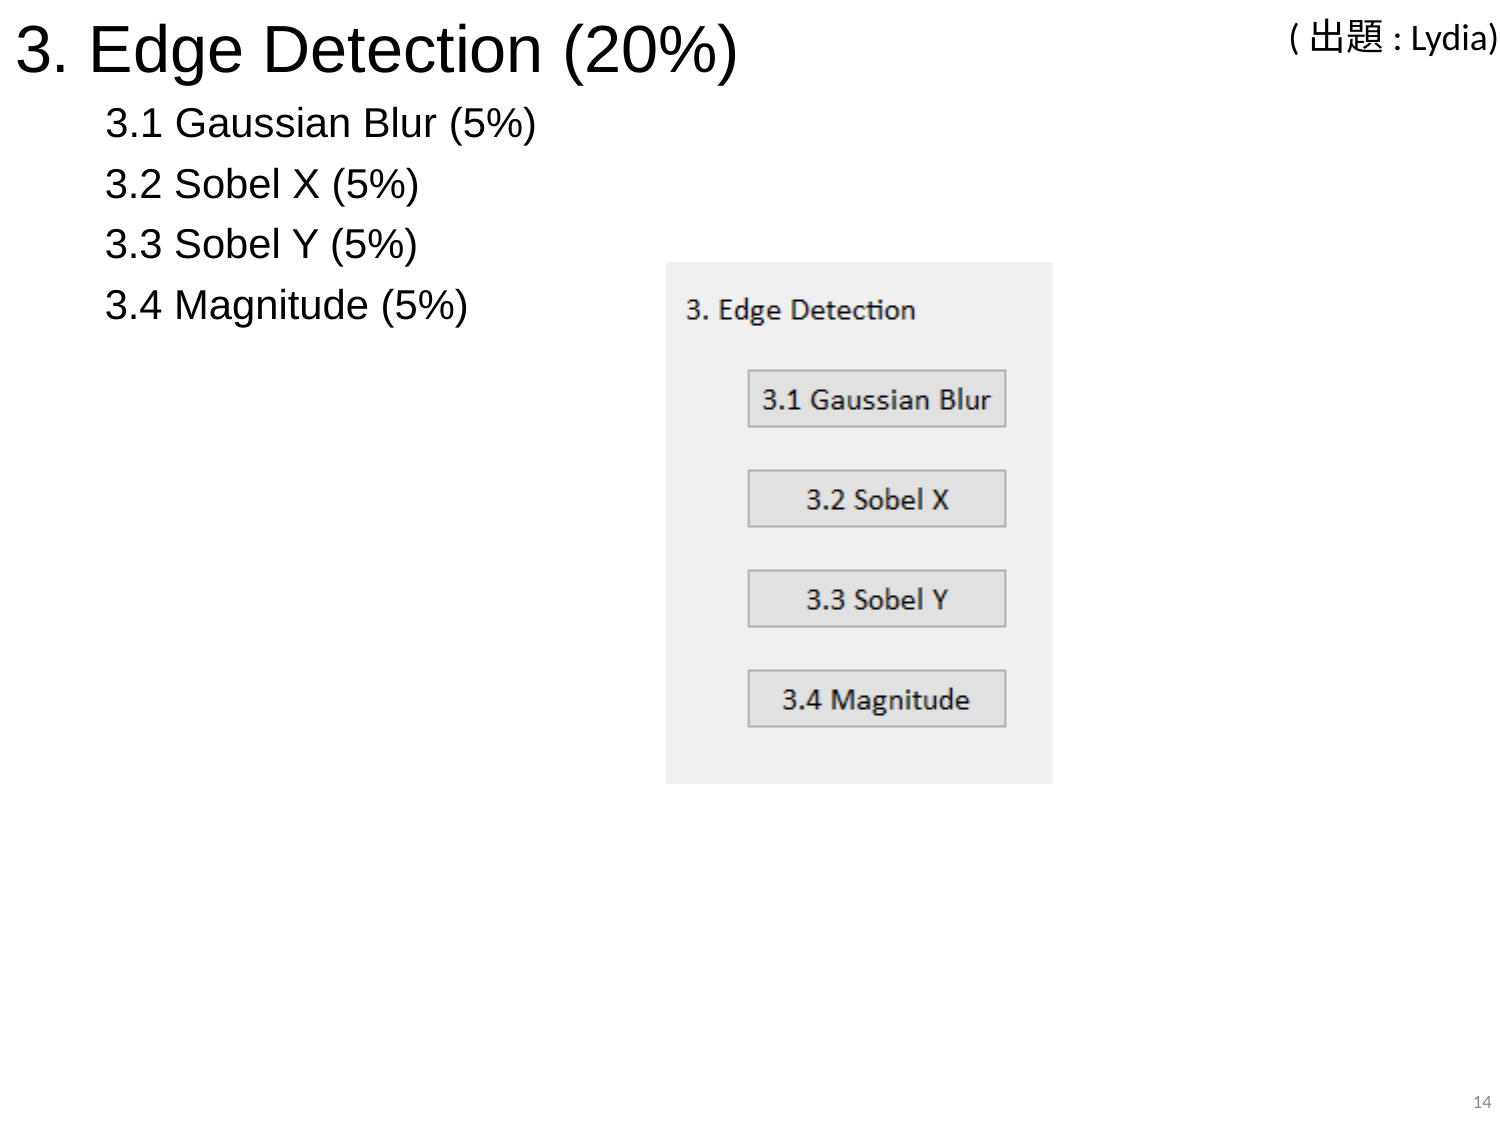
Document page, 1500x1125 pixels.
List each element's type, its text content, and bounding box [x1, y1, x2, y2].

slide_number 14 [1165, 1078, 1500, 1124]
list 3.1 Gaussian Blur (5%) 3.2 Sobel X (5%) 3.3 Sobel Y (5%) 3.4 Magnitude (5%) [57, 88, 813, 392]
title 3. Edge Detection (20%) [0, 0, 1500, 102]
picture [666, 262, 1053, 784]
text_box (出題: Lydia) [1257, 0, 1500, 70]
